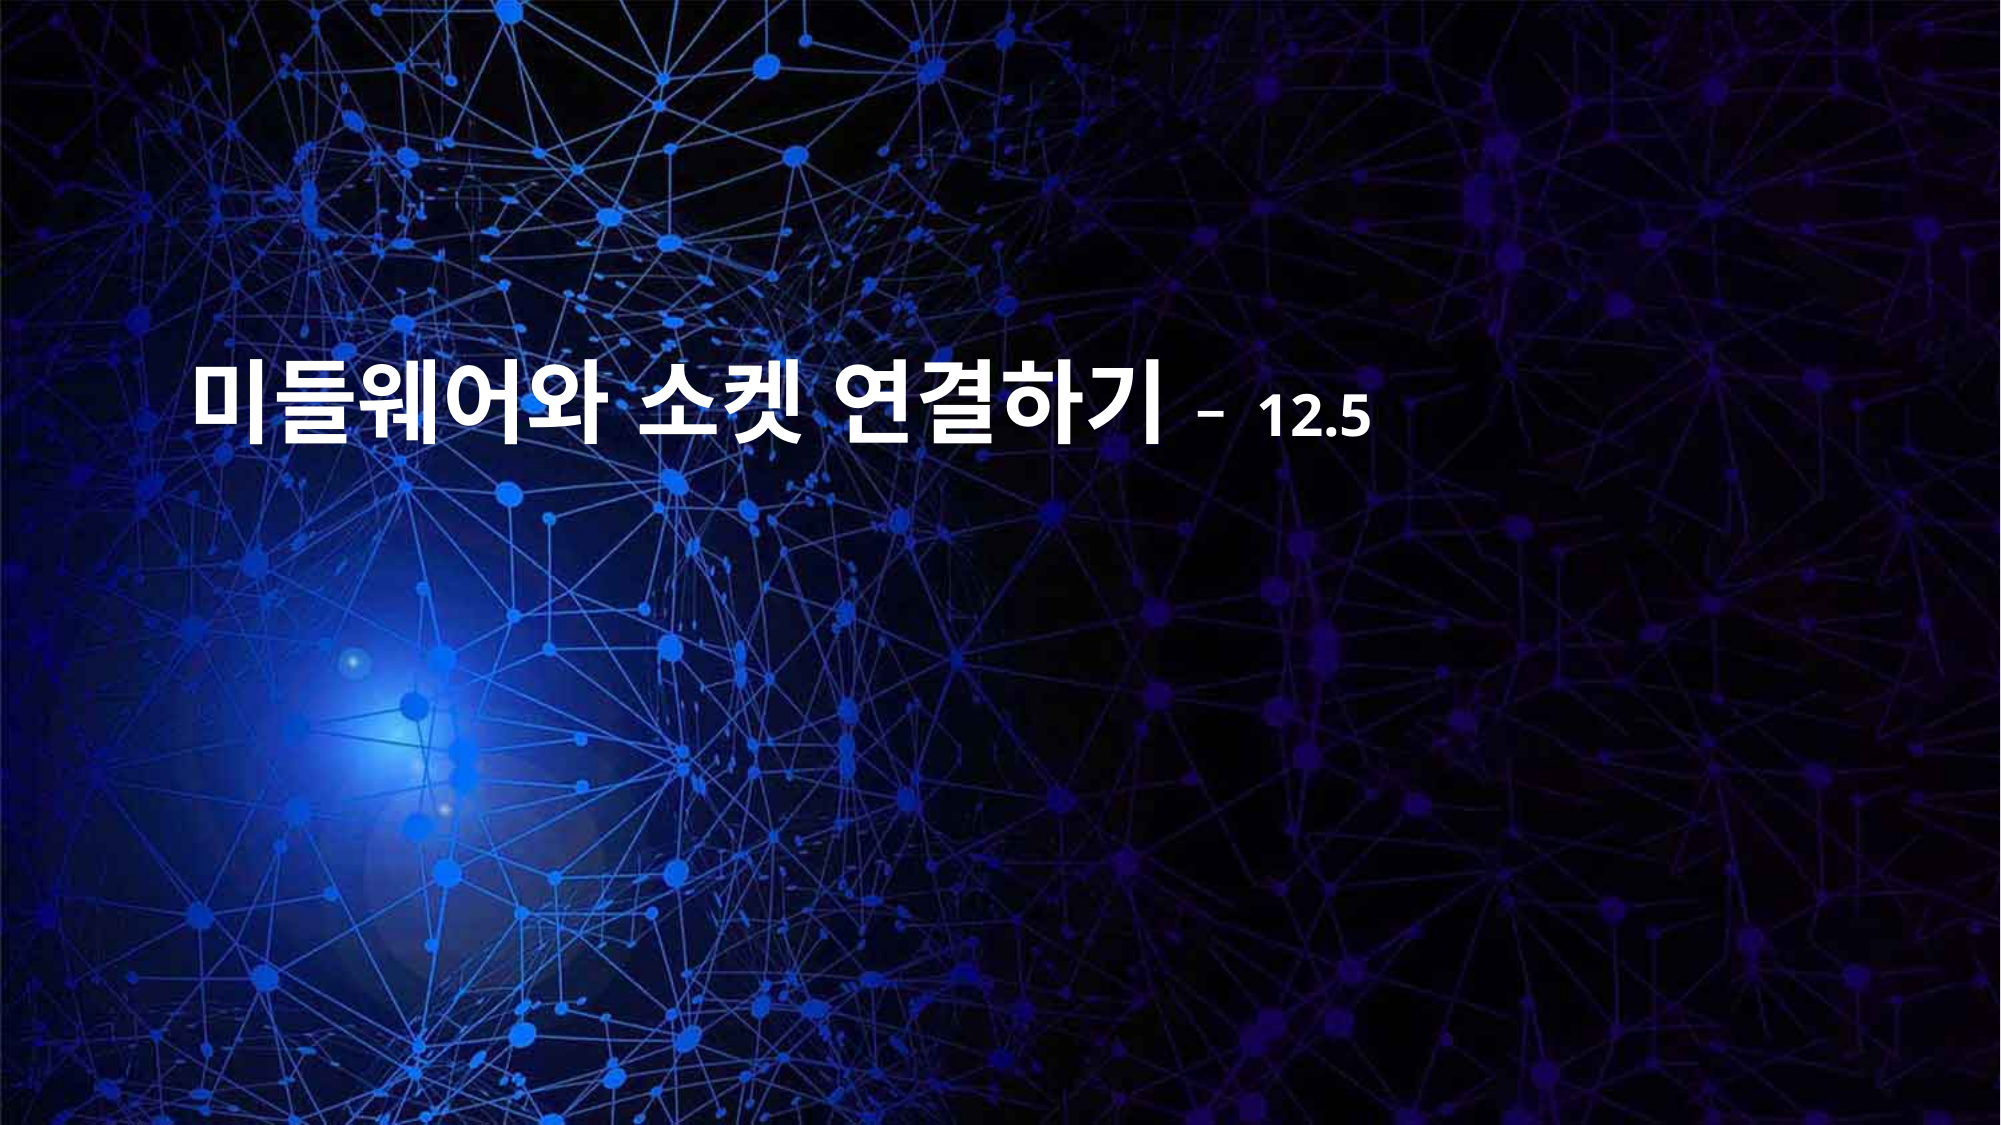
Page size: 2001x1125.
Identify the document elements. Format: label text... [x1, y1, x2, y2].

picture [0, 0, 2001, 1125]
text_box 미들웨어와 소켓 연결하기 – 12.5 [58, 350, 1504, 482]
